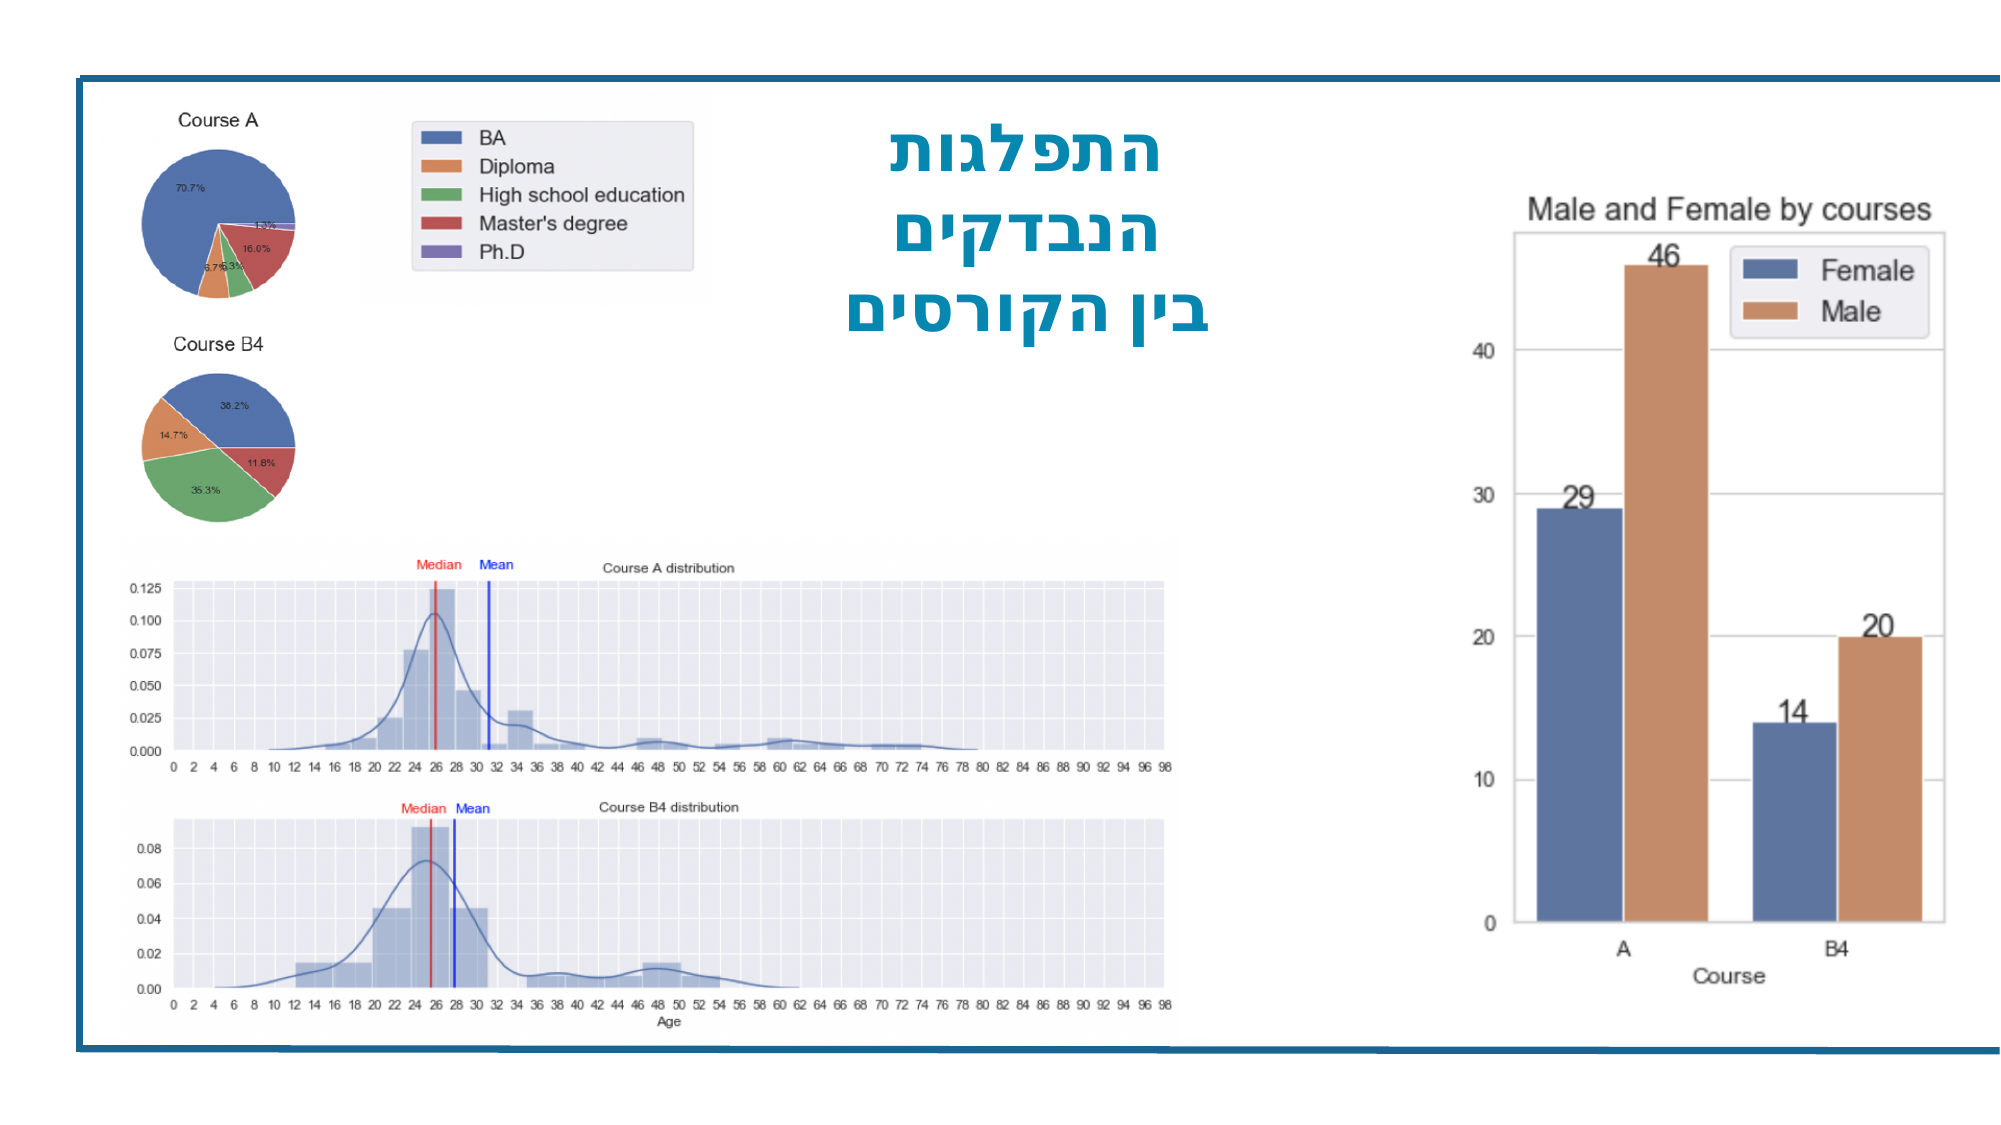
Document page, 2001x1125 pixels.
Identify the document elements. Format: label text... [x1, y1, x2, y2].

picture [85, 89, 1211, 1044]
picture [358, 89, 712, 306]
text_box התפלגות הנבדקים בין הקורסים [734, 97, 1320, 353]
picture [1429, 177, 2000, 1024]
